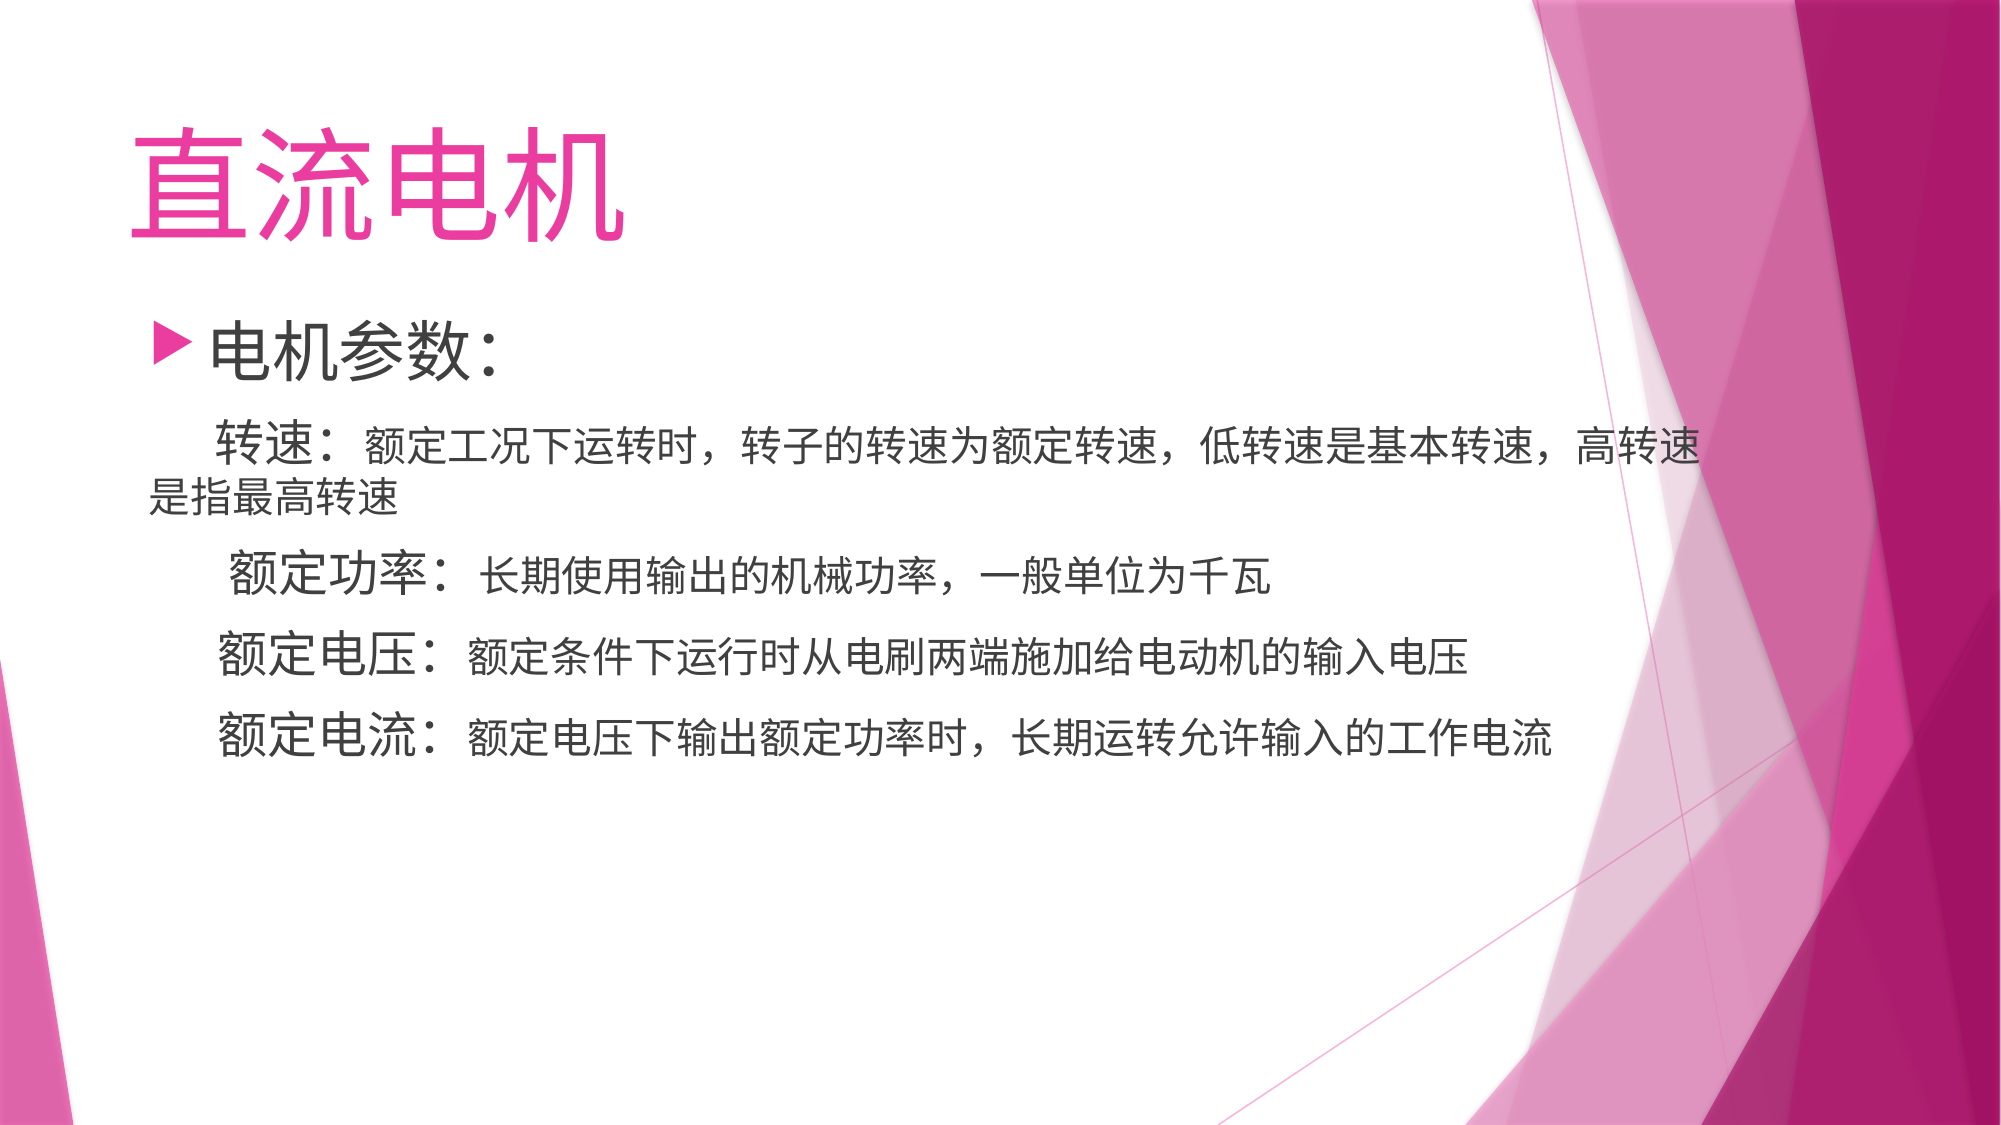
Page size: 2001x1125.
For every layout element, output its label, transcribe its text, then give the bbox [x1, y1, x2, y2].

title 直流电机 [111, 99, 1522, 317]
list 电机参数： 转速：额定工况下运转时，转子的转速为额定转速，低转速是基本转速，高转速是指最高转速 额定功率：长期使用输出的机械功率，一般单位为千瓦 额定电压：额定条件下运行时从电刷两端施加给电动机的输入电压 额定电流：额定电压下输出额定功率时，长期运转允许输入的工作电流 [134, 302, 1732, 823]
